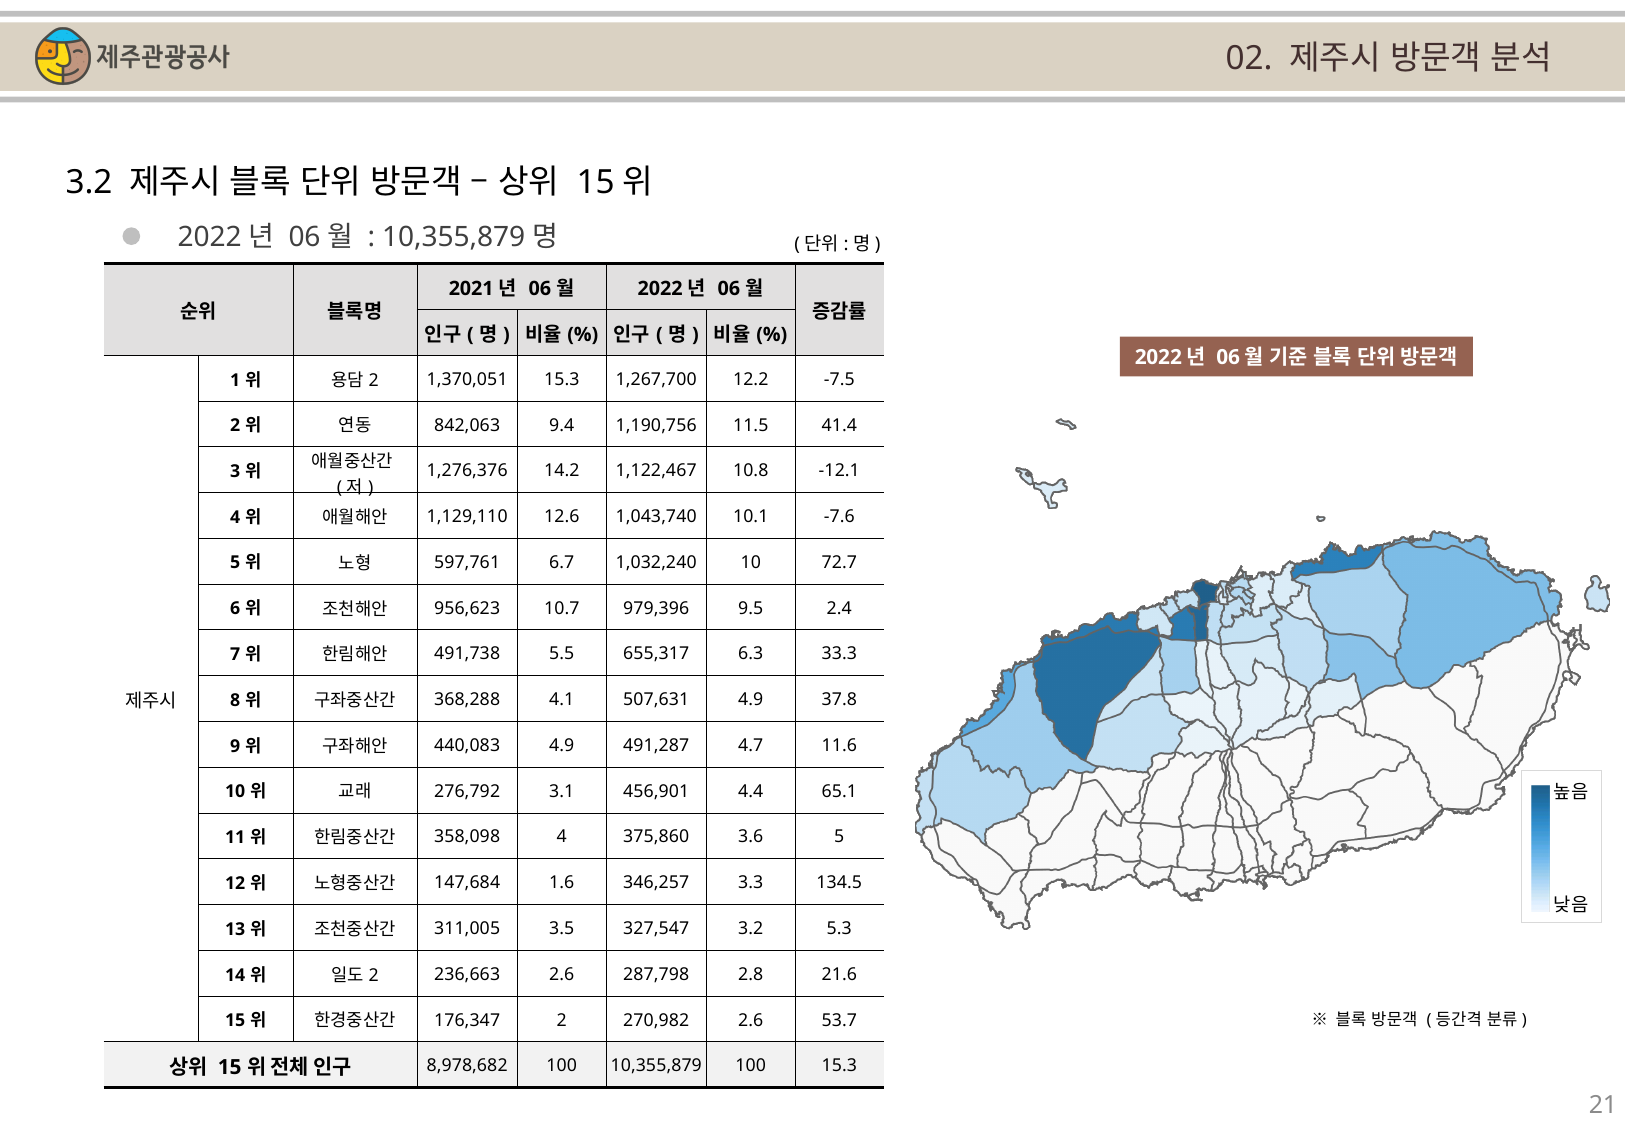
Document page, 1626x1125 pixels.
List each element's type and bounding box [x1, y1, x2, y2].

table_cell [607, 493, 706, 538]
table_cell [418, 1042, 517, 1086]
table_cell [199, 585, 293, 629]
table_cell [607, 447, 706, 492]
table_cell [607, 905, 706, 950]
table_cell [294, 997, 417, 1041]
text_box [50, 152, 1144, 208]
table_cell [796, 951, 884, 996]
table_cell [294, 814, 417, 858]
table_cell [607, 676, 706, 721]
text_box [1521, 770, 1618, 925]
table_cell [418, 585, 517, 629]
table_cell [707, 768, 795, 813]
table_header [418, 265, 606, 309]
table_cell [294, 905, 417, 950]
table_cell [199, 402, 293, 446]
table_cell [607, 997, 706, 1041]
picture [31, 26, 232, 87]
table_cell [294, 768, 417, 813]
table_cell [796, 905, 884, 950]
table_cell [294, 402, 417, 446]
table_cell [796, 356, 884, 401]
table_cell [707, 630, 795, 675]
table_cell [199, 814, 293, 858]
table_cell [607, 722, 706, 767]
table_cell [294, 676, 417, 721]
table_cell [418, 539, 517, 584]
table_cell [707, 402, 795, 446]
table_cell [707, 722, 795, 767]
table_cell [199, 447, 293, 492]
table_cell [796, 676, 884, 721]
table_cell [607, 539, 706, 584]
table_cell [518, 814, 606, 858]
table_cell [796, 630, 884, 675]
table_cell [294, 539, 417, 584]
table_cell [294, 447, 417, 492]
table_cell [518, 722, 606, 767]
table_cell [796, 585, 884, 629]
table_header [294, 265, 417, 355]
table_cell [607, 951, 706, 996]
table_cell [518, 768, 606, 813]
table_cell [418, 997, 517, 1041]
table_cell [418, 859, 517, 904]
table_cell [294, 356, 417, 401]
table_cell [518, 493, 606, 538]
table_cell [796, 539, 884, 584]
table_cell [294, 722, 417, 767]
table_cell [518, 447, 606, 492]
table_cell [418, 814, 517, 858]
table_cell [199, 676, 293, 721]
table_cell [199, 493, 293, 538]
table_cell [796, 722, 884, 767]
table_cell [796, 1042, 884, 1086]
table_cell [418, 905, 517, 950]
table_cell [707, 1042, 795, 1086]
table_cell [707, 356, 795, 401]
table_cell [418, 356, 517, 401]
table_cell [199, 356, 293, 401]
table_cell [796, 997, 884, 1041]
table_cell [607, 356, 706, 401]
table_cell [796, 814, 884, 858]
table_cell [199, 630, 293, 675]
table_cell [607, 768, 706, 813]
table_cell [199, 768, 293, 813]
picture [915, 236, 1610, 1112]
table_cell [518, 997, 606, 1041]
table_cell [518, 356, 606, 401]
table_cell [418, 402, 517, 446]
table_cell [199, 905, 293, 950]
table_cell [199, 722, 293, 767]
text_box [779, 224, 896, 262]
table_cell [707, 310, 795, 355]
table_cell [294, 630, 417, 675]
table_cell [796, 493, 884, 538]
table_cell [518, 630, 606, 675]
table_cell [707, 447, 795, 492]
table_cell [518, 539, 606, 584]
table_cell [518, 585, 606, 629]
table_cell [707, 676, 795, 721]
table_cell [518, 402, 606, 446]
slide_number [1251, 1063, 1618, 1123]
table_cell [418, 493, 517, 538]
table_cell [199, 997, 293, 1041]
table_cell [418, 676, 517, 721]
table_cell [418, 768, 517, 813]
table_cell [607, 814, 706, 858]
table_cell [607, 630, 706, 675]
table_cell [607, 585, 706, 629]
table_cell [796, 859, 884, 904]
table_cell [707, 905, 795, 950]
table_cell [796, 447, 884, 492]
table_cell [294, 493, 417, 538]
table_cell [294, 585, 417, 629]
table_cell [707, 585, 795, 629]
table_cell [607, 402, 706, 446]
table_cell [518, 905, 606, 950]
table_cell [199, 859, 293, 904]
table_header [104, 265, 293, 355]
table_cell [418, 310, 517, 355]
table_cell [707, 951, 795, 996]
table_cell [199, 539, 293, 584]
table_cell [707, 493, 795, 538]
text_box [1042, 28, 1595, 84]
table_header [796, 265, 884, 355]
table_cell [707, 814, 795, 858]
table_cell [707, 997, 795, 1041]
table_cell [796, 768, 884, 813]
table_cell [518, 859, 606, 904]
table_cell [607, 310, 706, 355]
table_cell [104, 1042, 417, 1086]
table_cell [418, 722, 517, 767]
table_cell [518, 310, 606, 355]
table_cell [518, 676, 606, 721]
table_cell [707, 859, 795, 904]
table_cell [607, 859, 706, 904]
table_cell [518, 951, 606, 996]
table_cell [104, 356, 198, 1041]
table_cell [707, 539, 795, 584]
table_cell [418, 951, 517, 996]
text_box [162, 210, 573, 260]
text_box [121, 226, 141, 246]
table_cell [418, 630, 517, 675]
table_cell [294, 859, 417, 904]
table_cell [796, 402, 884, 446]
table_cell [418, 447, 517, 492]
table_cell [294, 951, 417, 996]
table_cell [518, 1042, 606, 1086]
table_header [607, 265, 795, 309]
table_cell [199, 951, 293, 996]
table_cell [607, 1042, 706, 1086]
